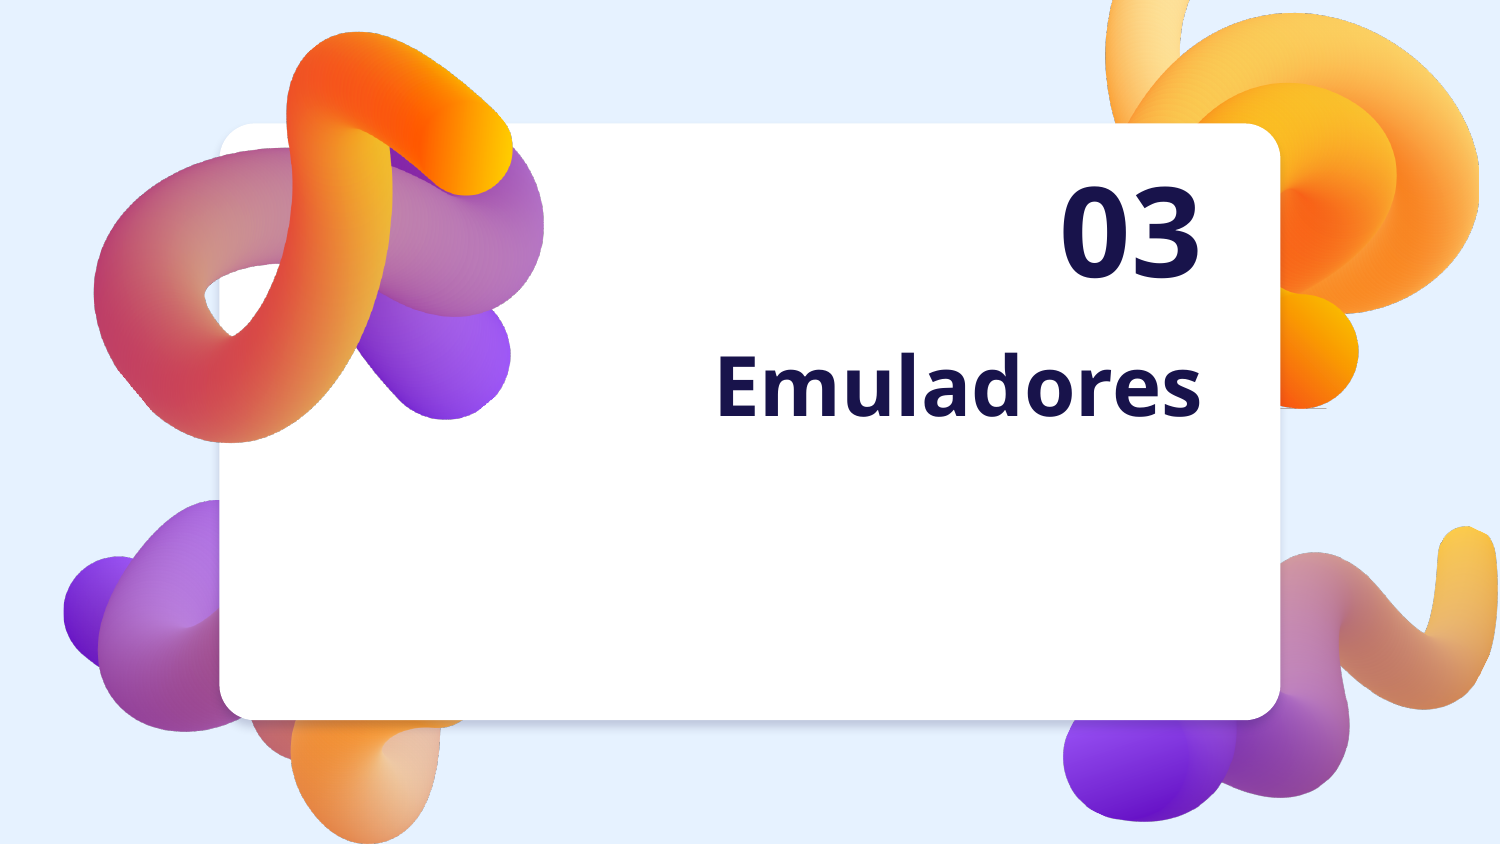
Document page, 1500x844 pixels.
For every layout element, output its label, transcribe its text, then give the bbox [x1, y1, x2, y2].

title Emuladores [608, 317, 1218, 673]
picture [40, 0, 634, 844]
picture [1094, 0, 1479, 409]
picture [1043, 433, 1500, 844]
title 03 [1009, 171, 1218, 318]
